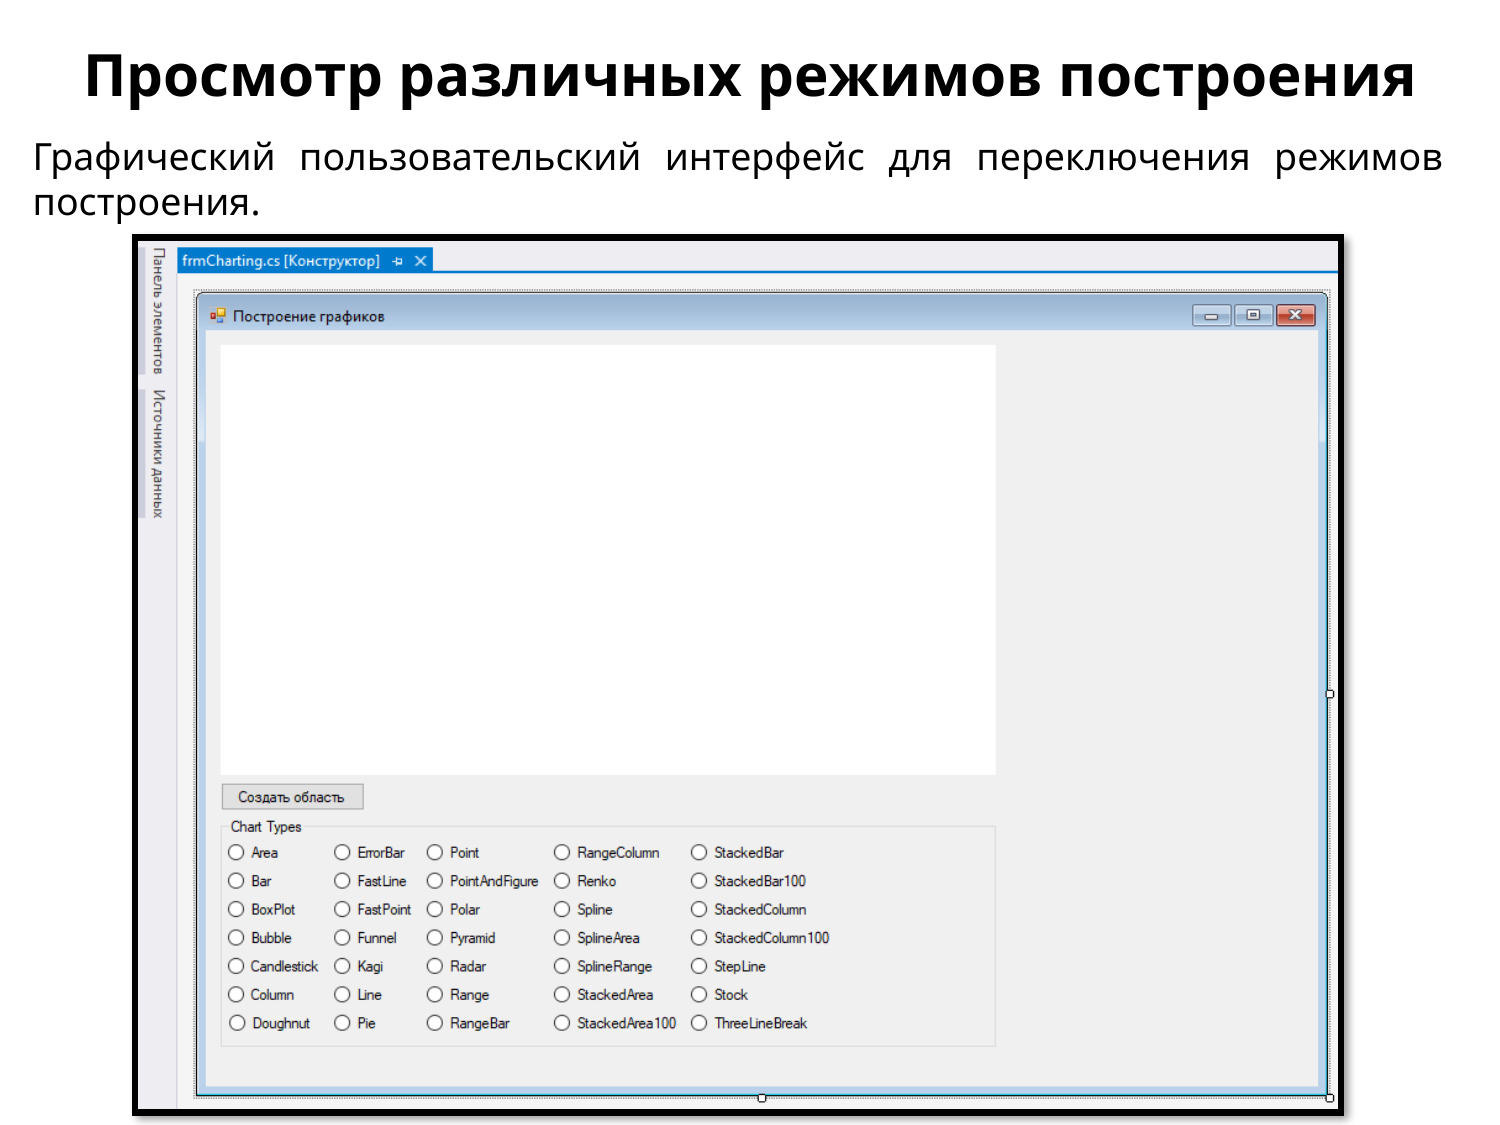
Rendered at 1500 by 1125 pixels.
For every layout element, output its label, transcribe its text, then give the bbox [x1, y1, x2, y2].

text_box Графический пользовательский интерфейс для переключения режимов построения. [17, 125, 1459, 231]
text_box Просмотр различных режимов построения [17, 30, 1483, 116]
picture [138, 240, 1339, 1110]
